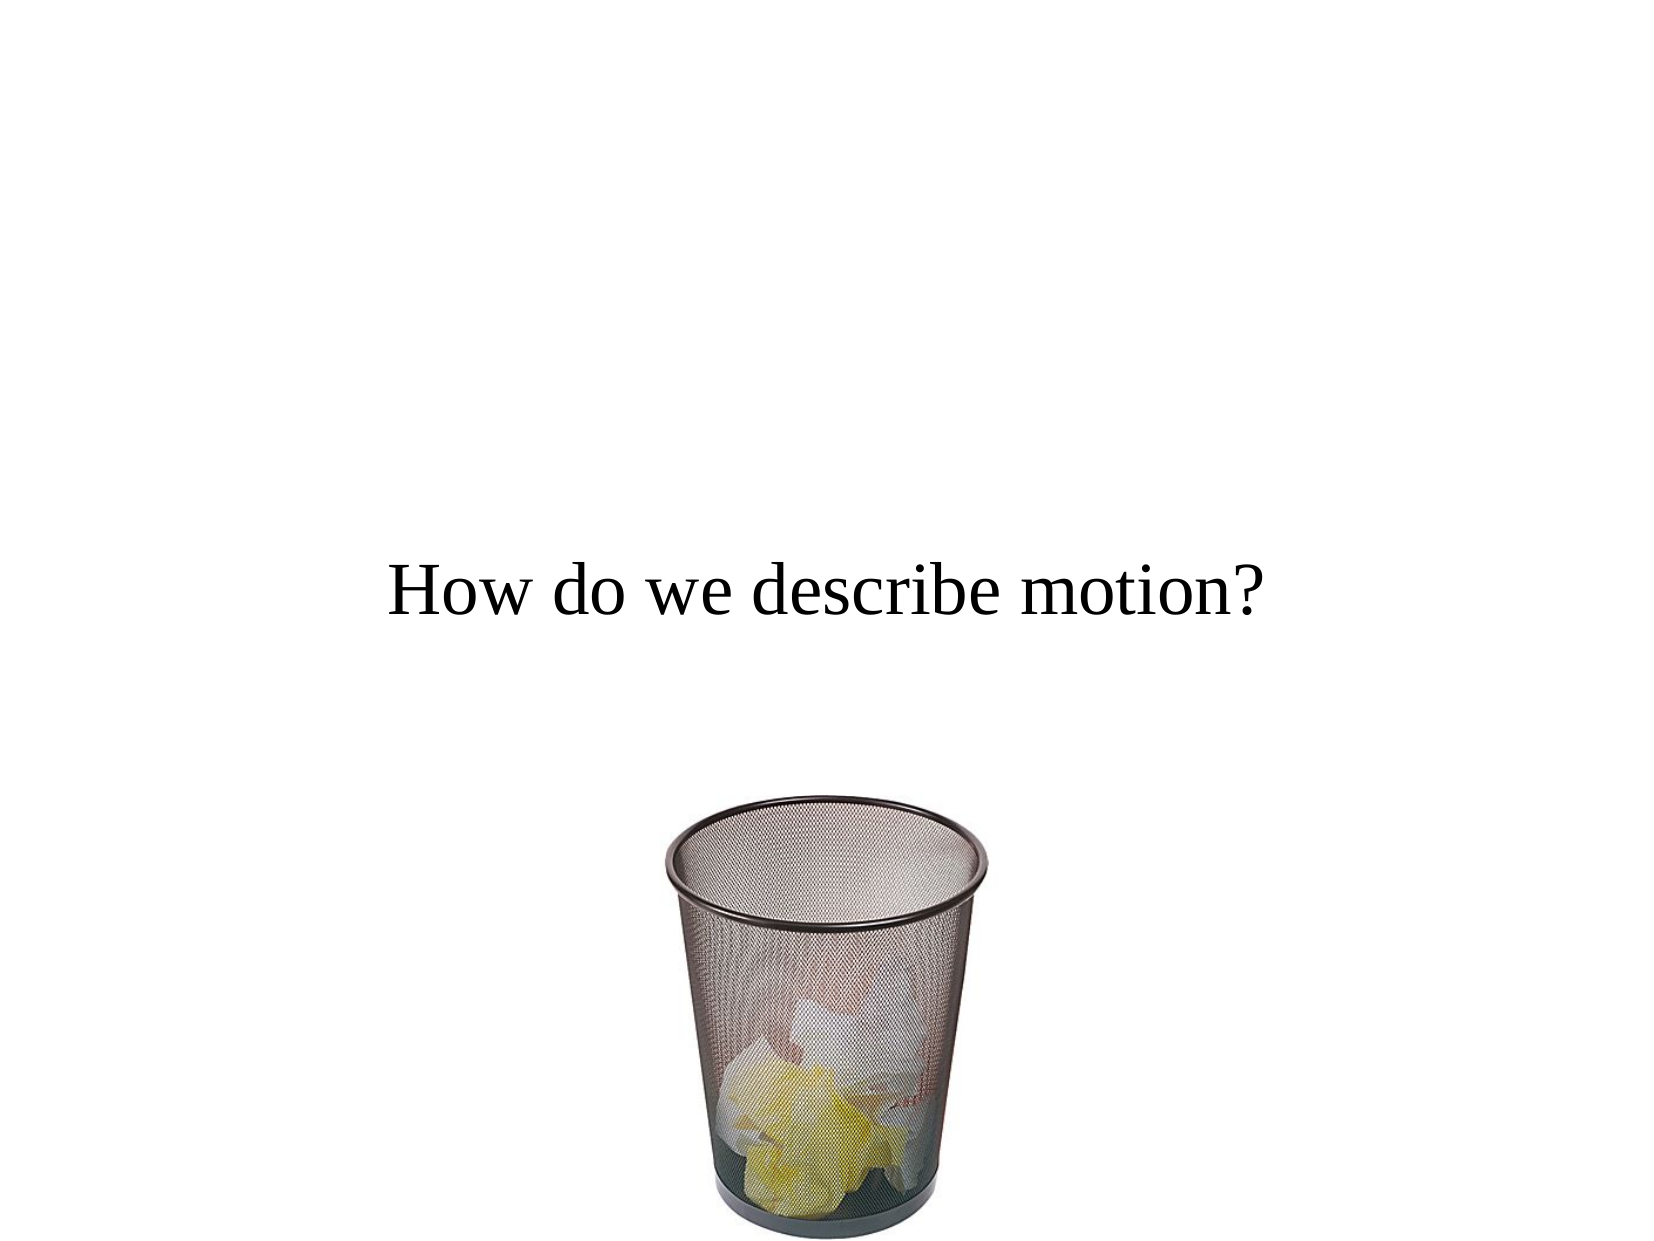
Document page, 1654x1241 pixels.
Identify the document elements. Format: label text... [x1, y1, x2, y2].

picture [604, 795, 1050, 1241]
text_box How do we describe motion? [0, 532, 1654, 638]
